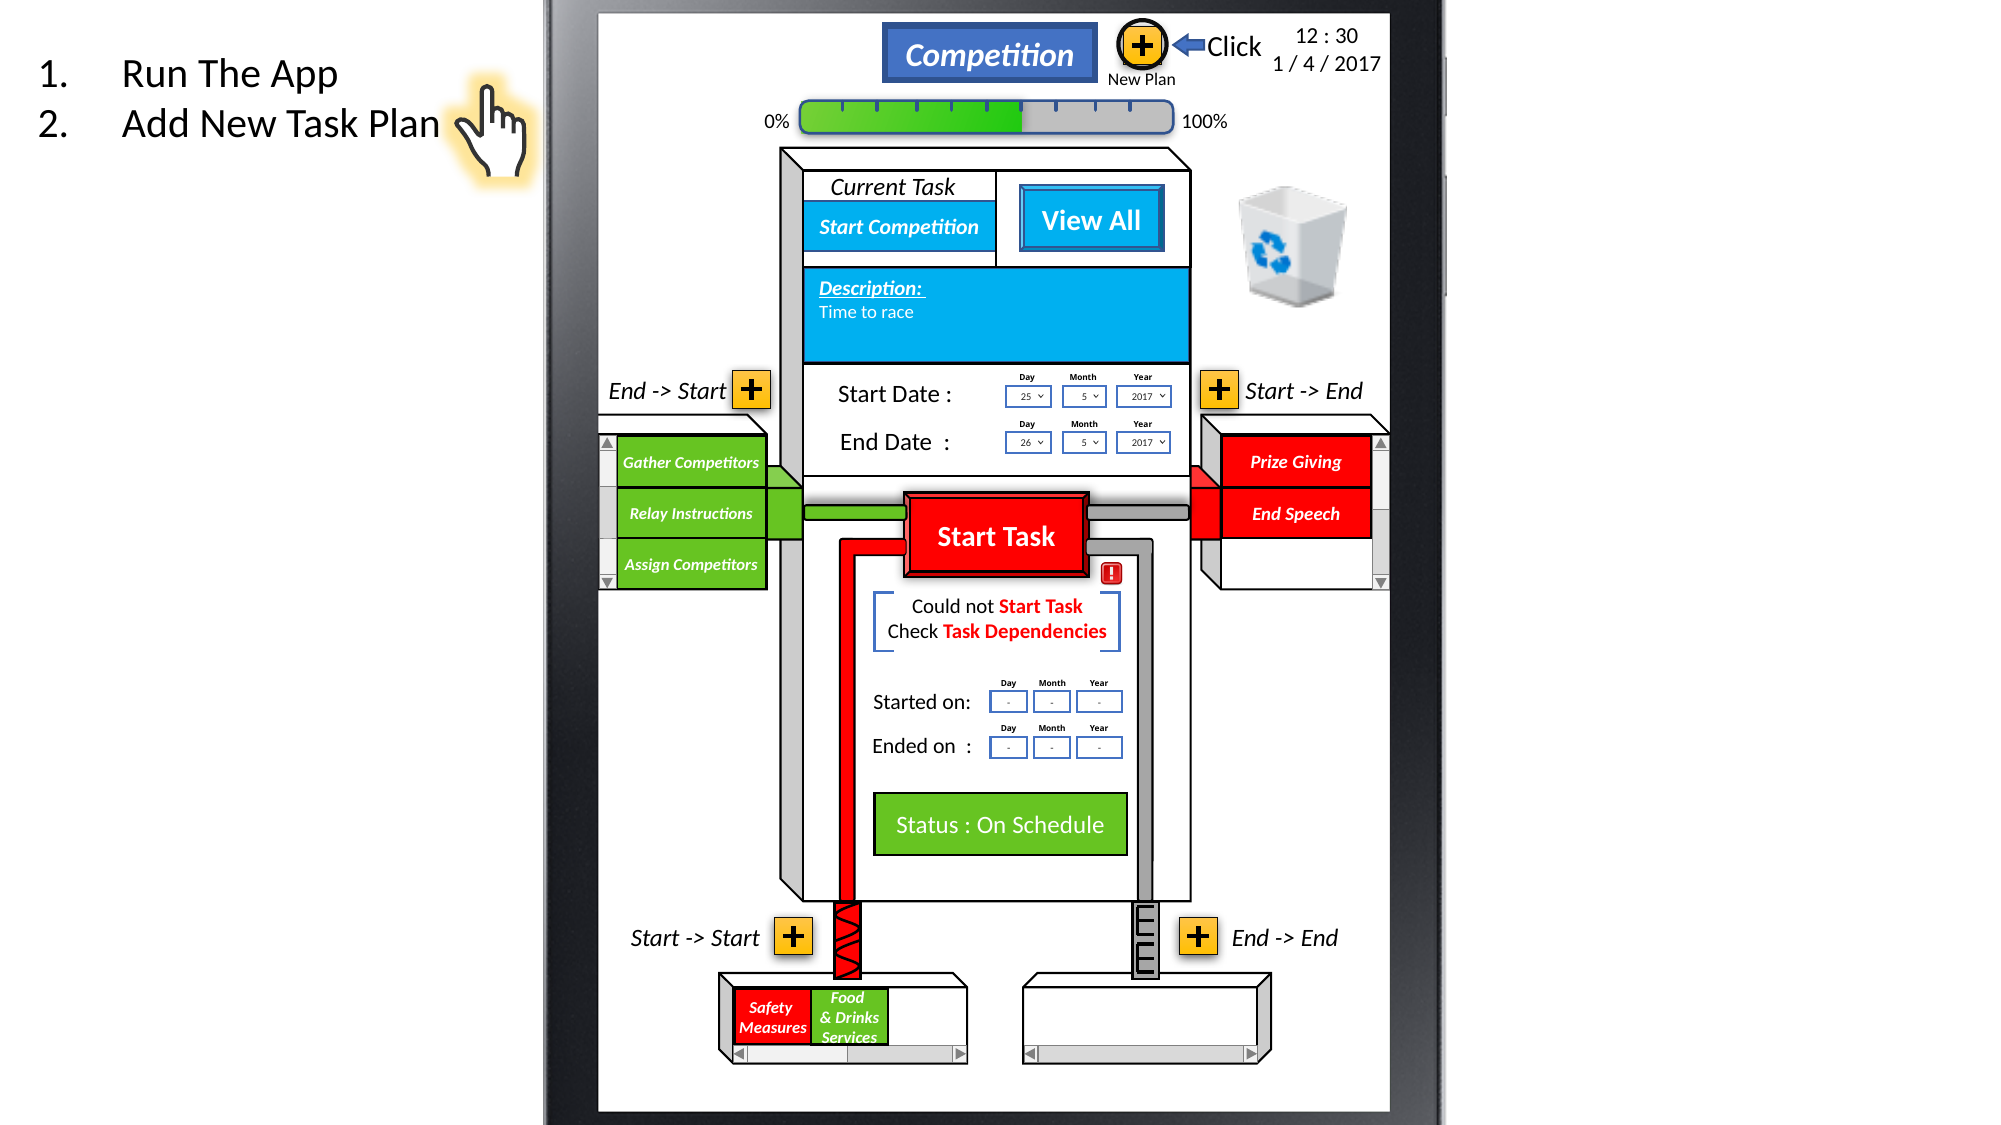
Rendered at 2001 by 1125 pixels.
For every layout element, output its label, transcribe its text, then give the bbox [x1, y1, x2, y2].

picture [543, 0, 1447, 1125]
text_box [456, 86, 525, 177]
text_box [447, 77, 534, 153]
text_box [454, 84, 528, 153]
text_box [1173, 19, 1278, 71]
text_box Run The App Add New Task Plan [22, 37, 543, 153]
